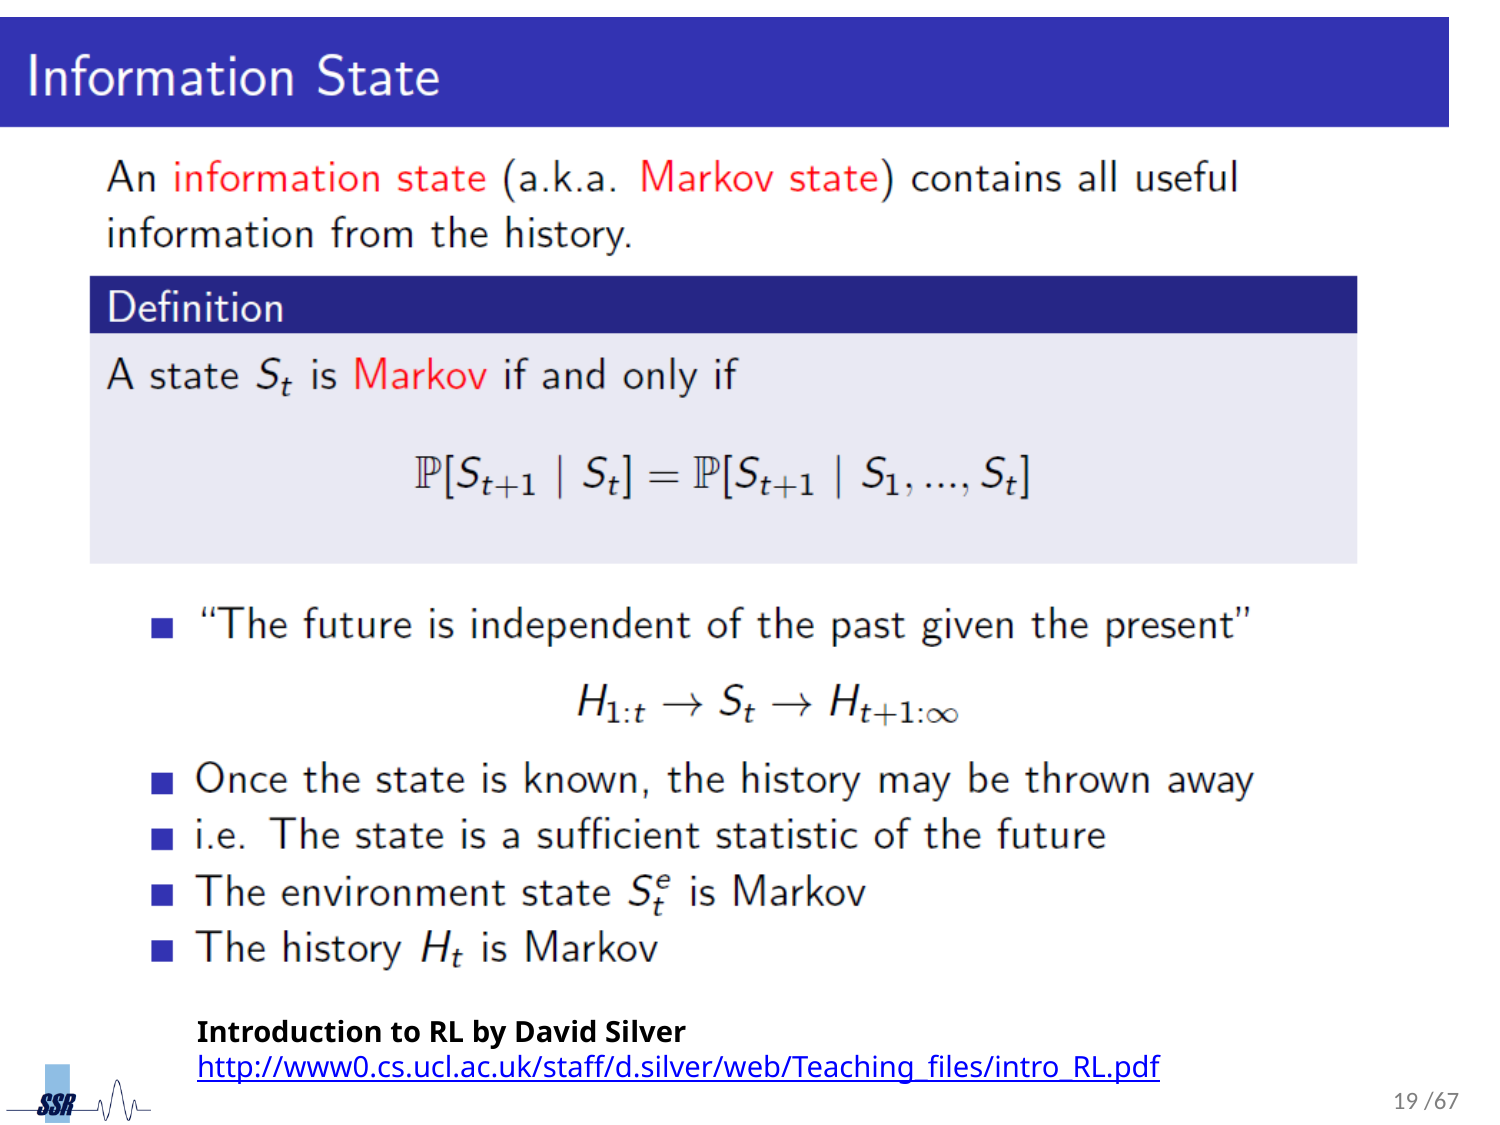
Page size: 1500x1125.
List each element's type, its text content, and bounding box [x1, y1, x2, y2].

picture [1, 1062, 151, 1125]
text_box Introduction to RL by David Silver http://www0.cs.ucl.ac.uk/staff/d.silver/web/Teaching_files/intro_RL.pdf [182, 1006, 1353, 1096]
picture [0, 17, 1449, 992]
